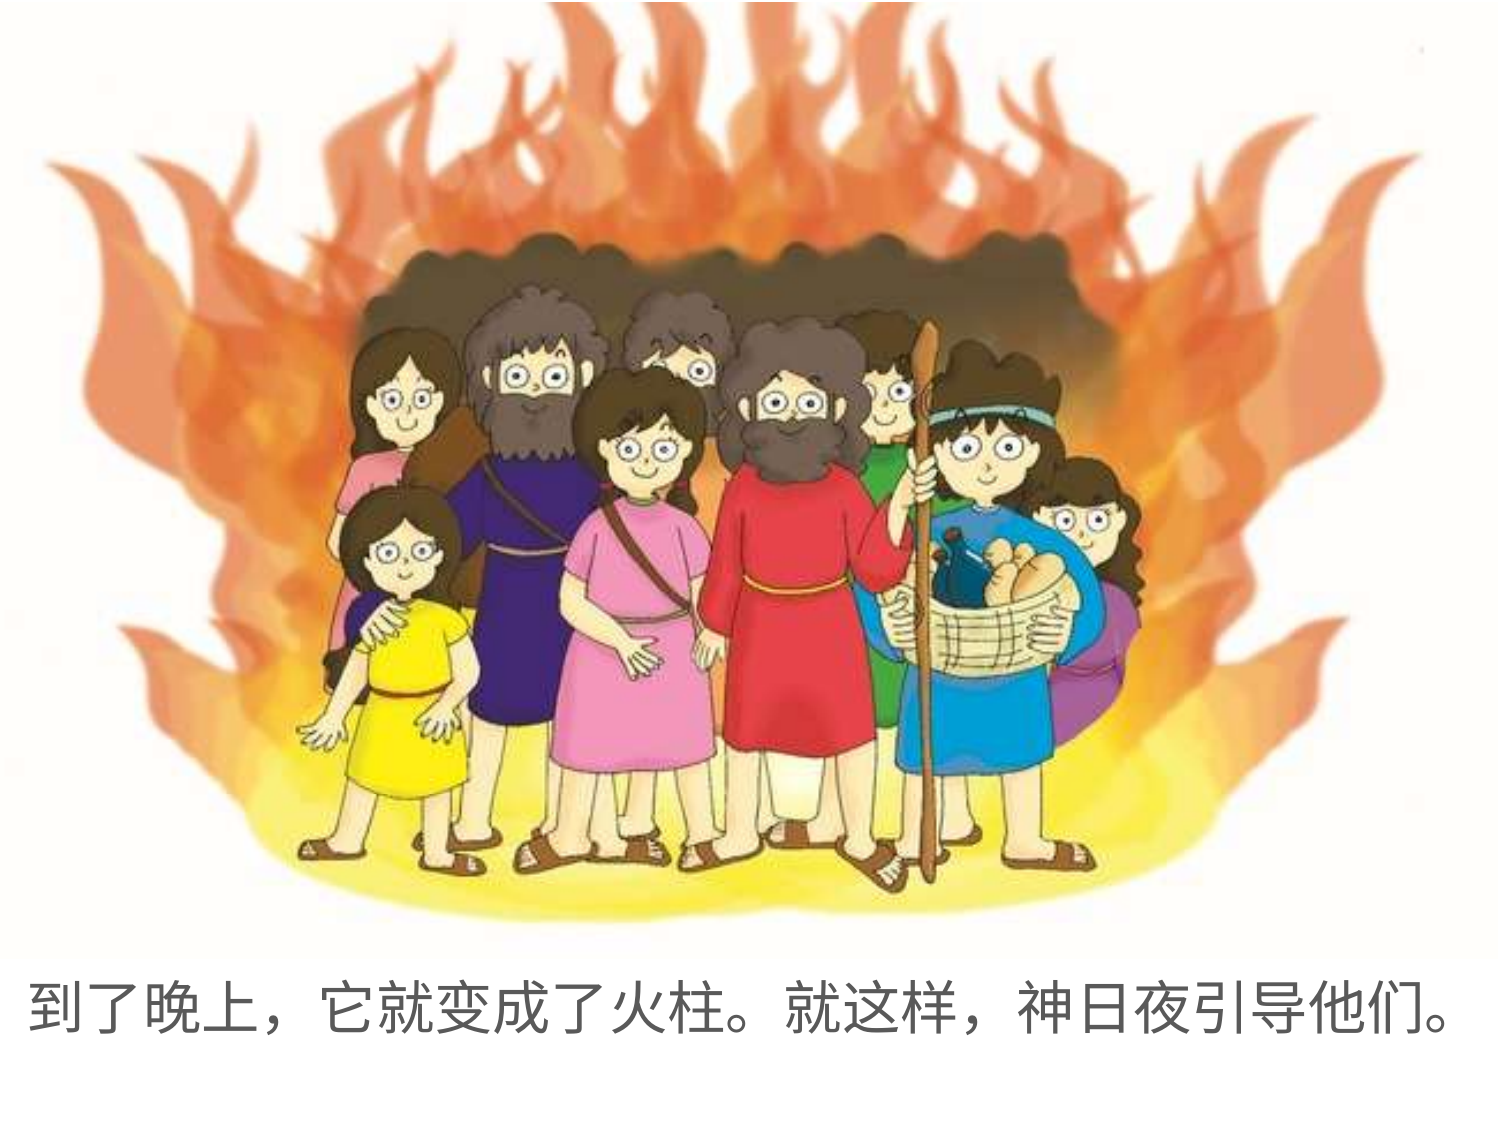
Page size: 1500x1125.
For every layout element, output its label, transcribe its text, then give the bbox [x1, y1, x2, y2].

text_box 到了晚上，它就变成了火柱。就这样，神日夜引导他们。 [11, 964, 1498, 1049]
picture [0, 2, 1498, 959]
